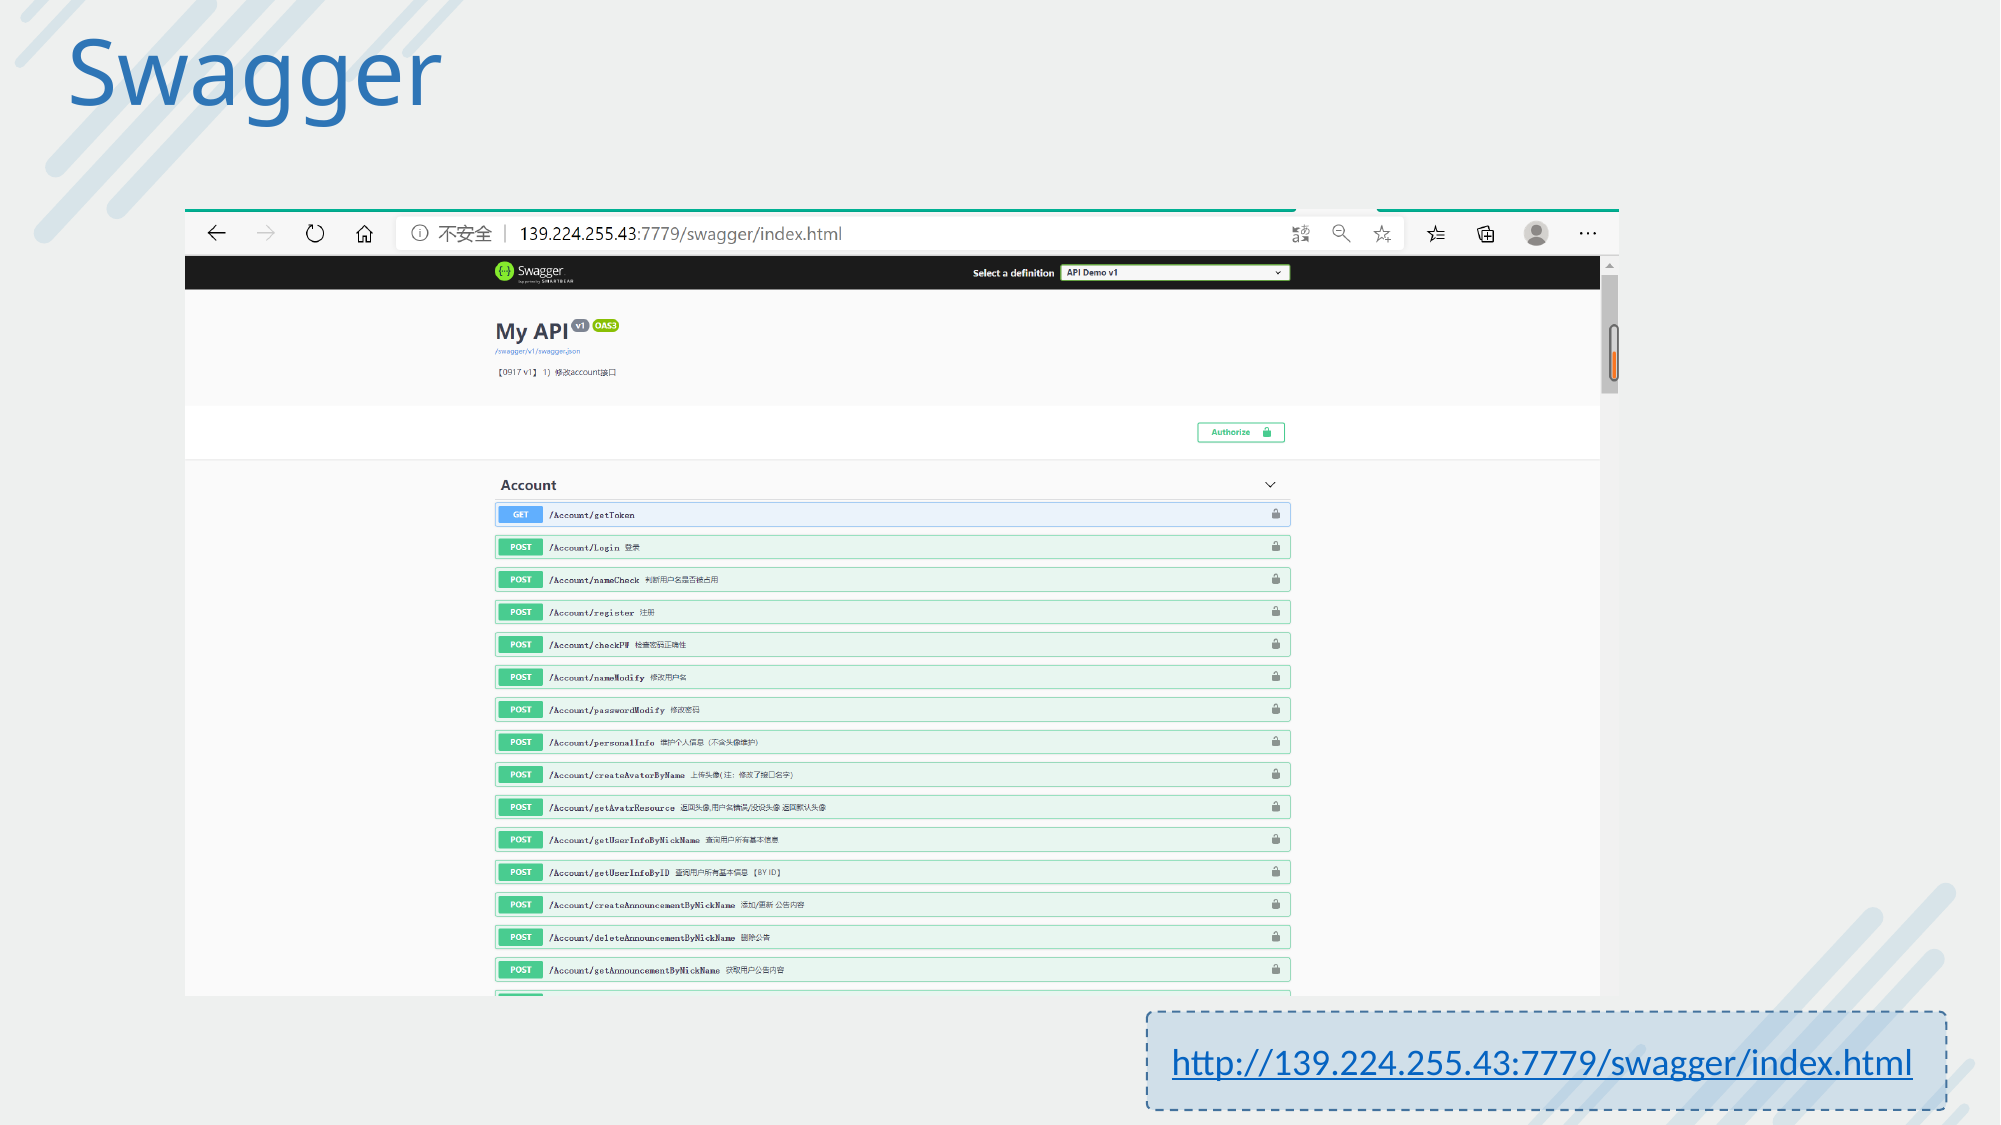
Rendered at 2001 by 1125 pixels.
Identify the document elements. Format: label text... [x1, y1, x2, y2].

text_box [1145, 1010, 1948, 1112]
picture [185, 209, 1619, 996]
text_box Swagger [52, 6, 883, 132]
text_box http://139.224.255.43:7779/swagger/index.html [1156, 1030, 1947, 1091]
